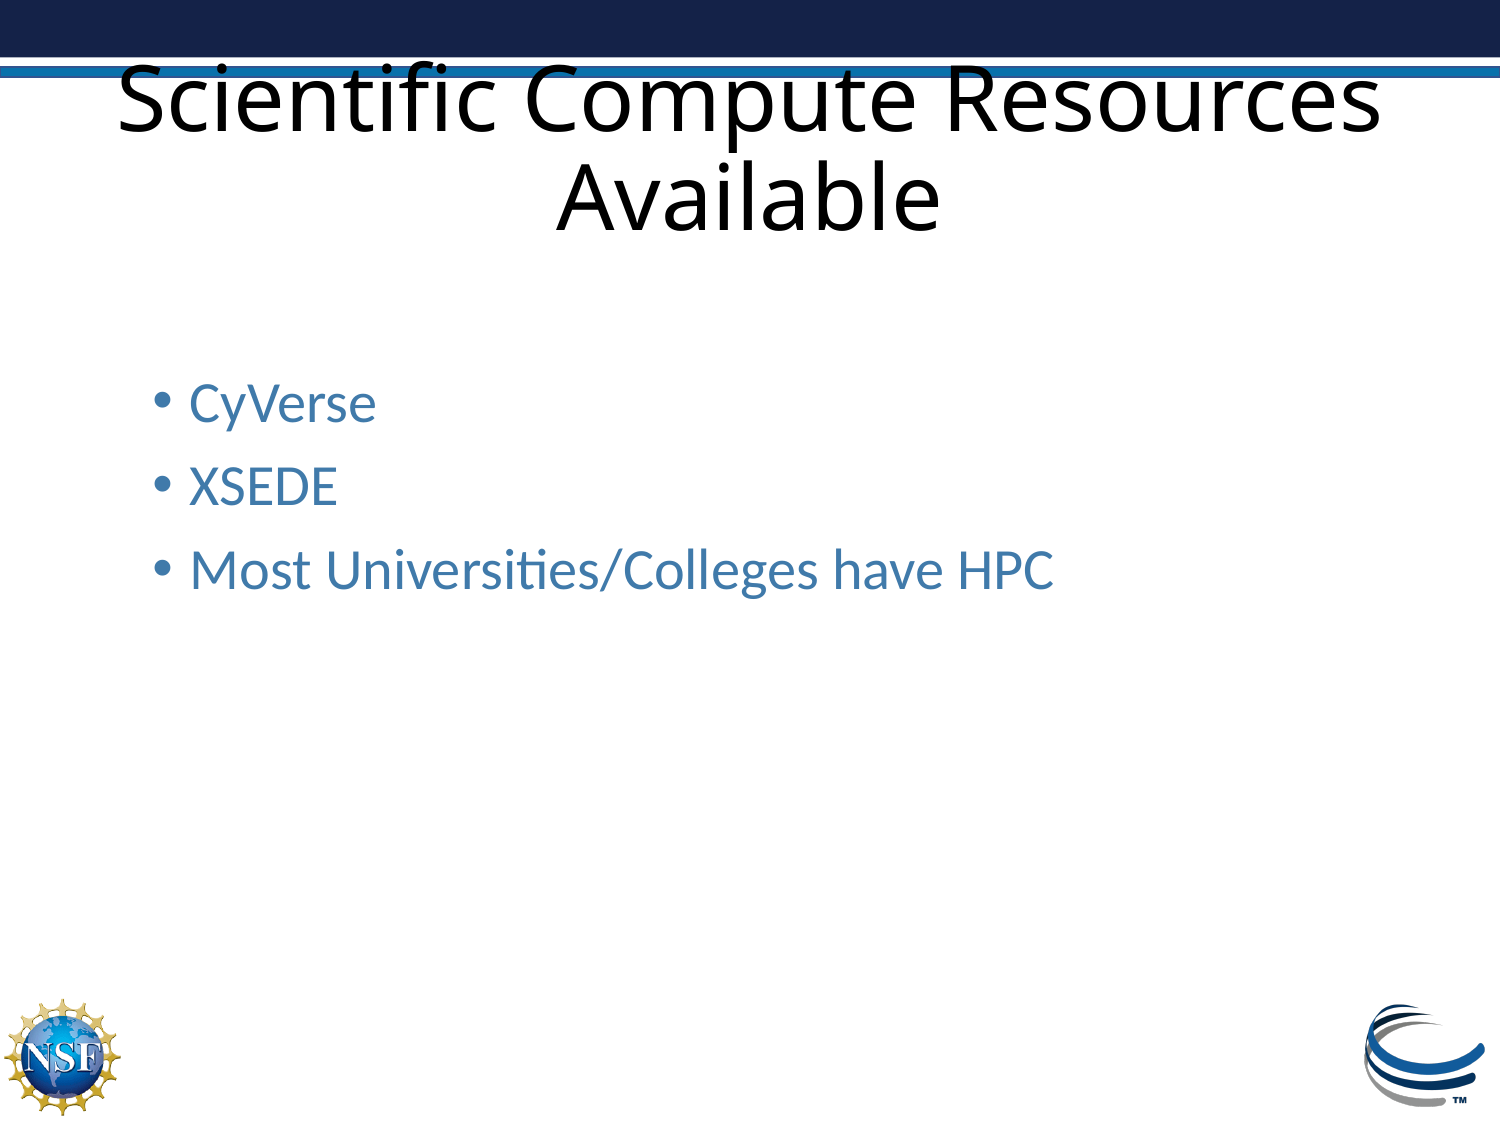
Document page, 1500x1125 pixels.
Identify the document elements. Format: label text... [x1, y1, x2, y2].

list CyVerse XSEDE Most Universities/Colleges have HPC [137, 364, 1432, 807]
picture [1337, 976, 1500, 1125]
picture [2, 996, 122, 1117]
title Scientific Compute Resources Available [0, 84, 1500, 258]
